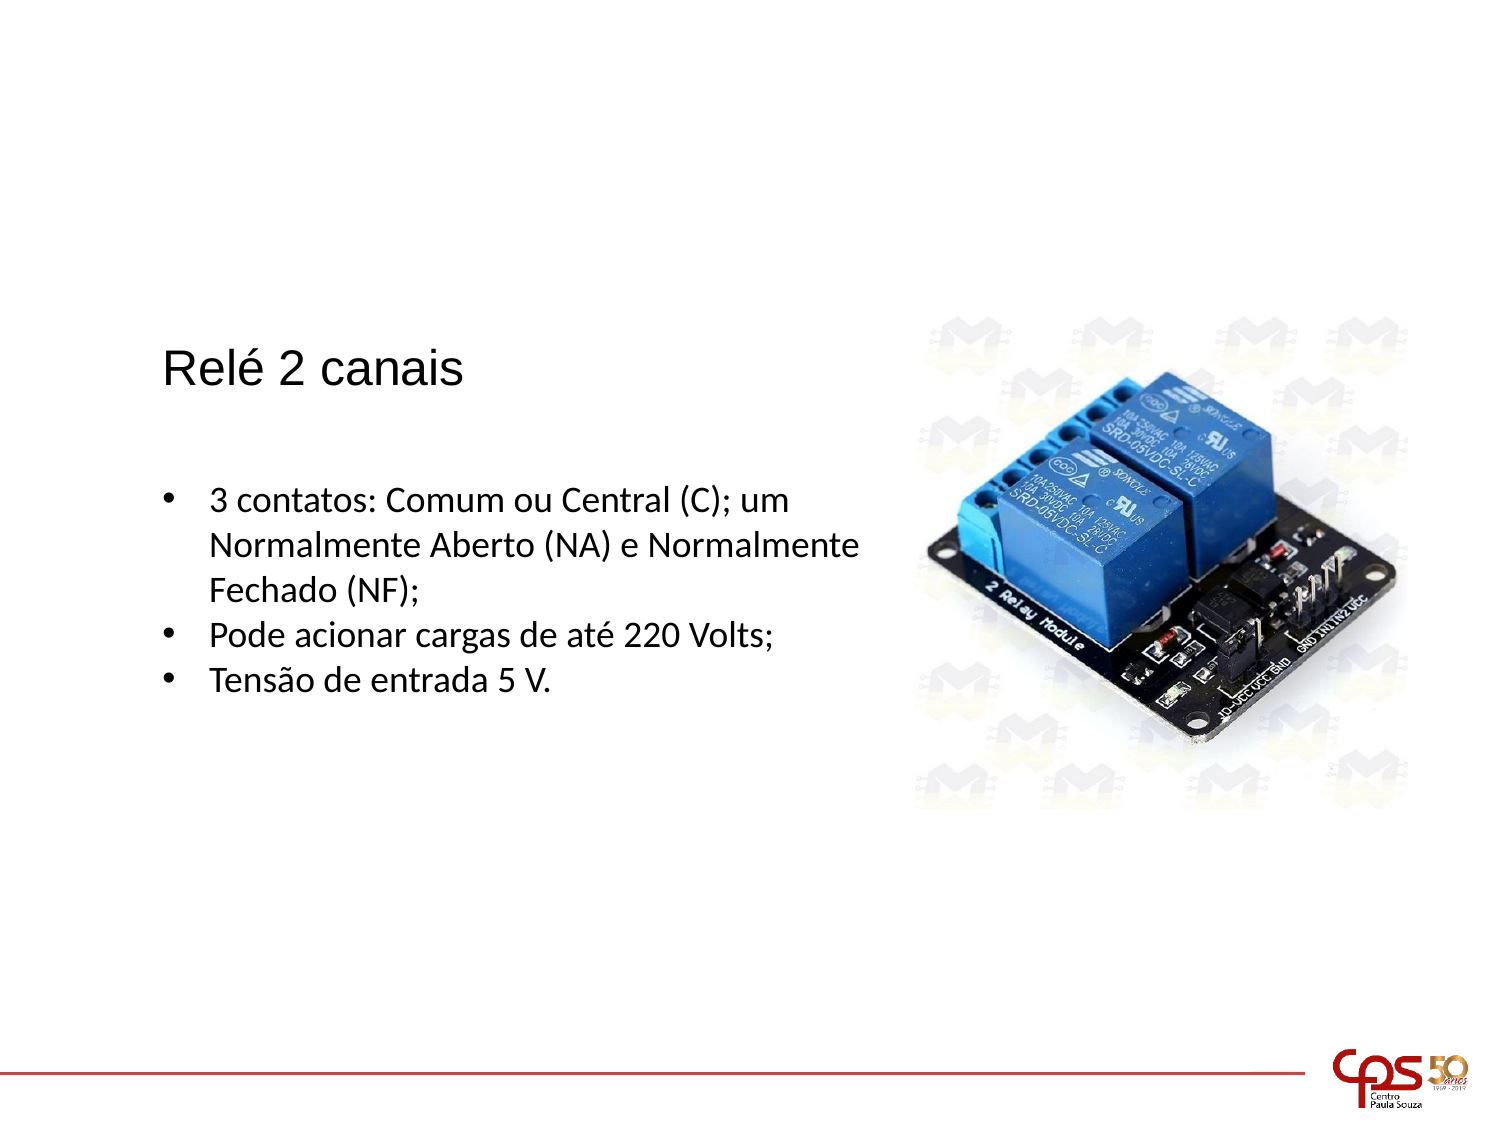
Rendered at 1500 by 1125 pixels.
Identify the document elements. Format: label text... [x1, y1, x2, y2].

picture [1305, 1025, 1483, 1122]
text_box Relé 2 canais 3 contatos: Comum ou Central (C); um Normalmente Aberto (NA) e Normalmente Fechado (NF); Pode acionar cargas de até 220 Volts; Tensão de entrada 5 V. [147, 327, 909, 798]
picture [915, 315, 1408, 809]
